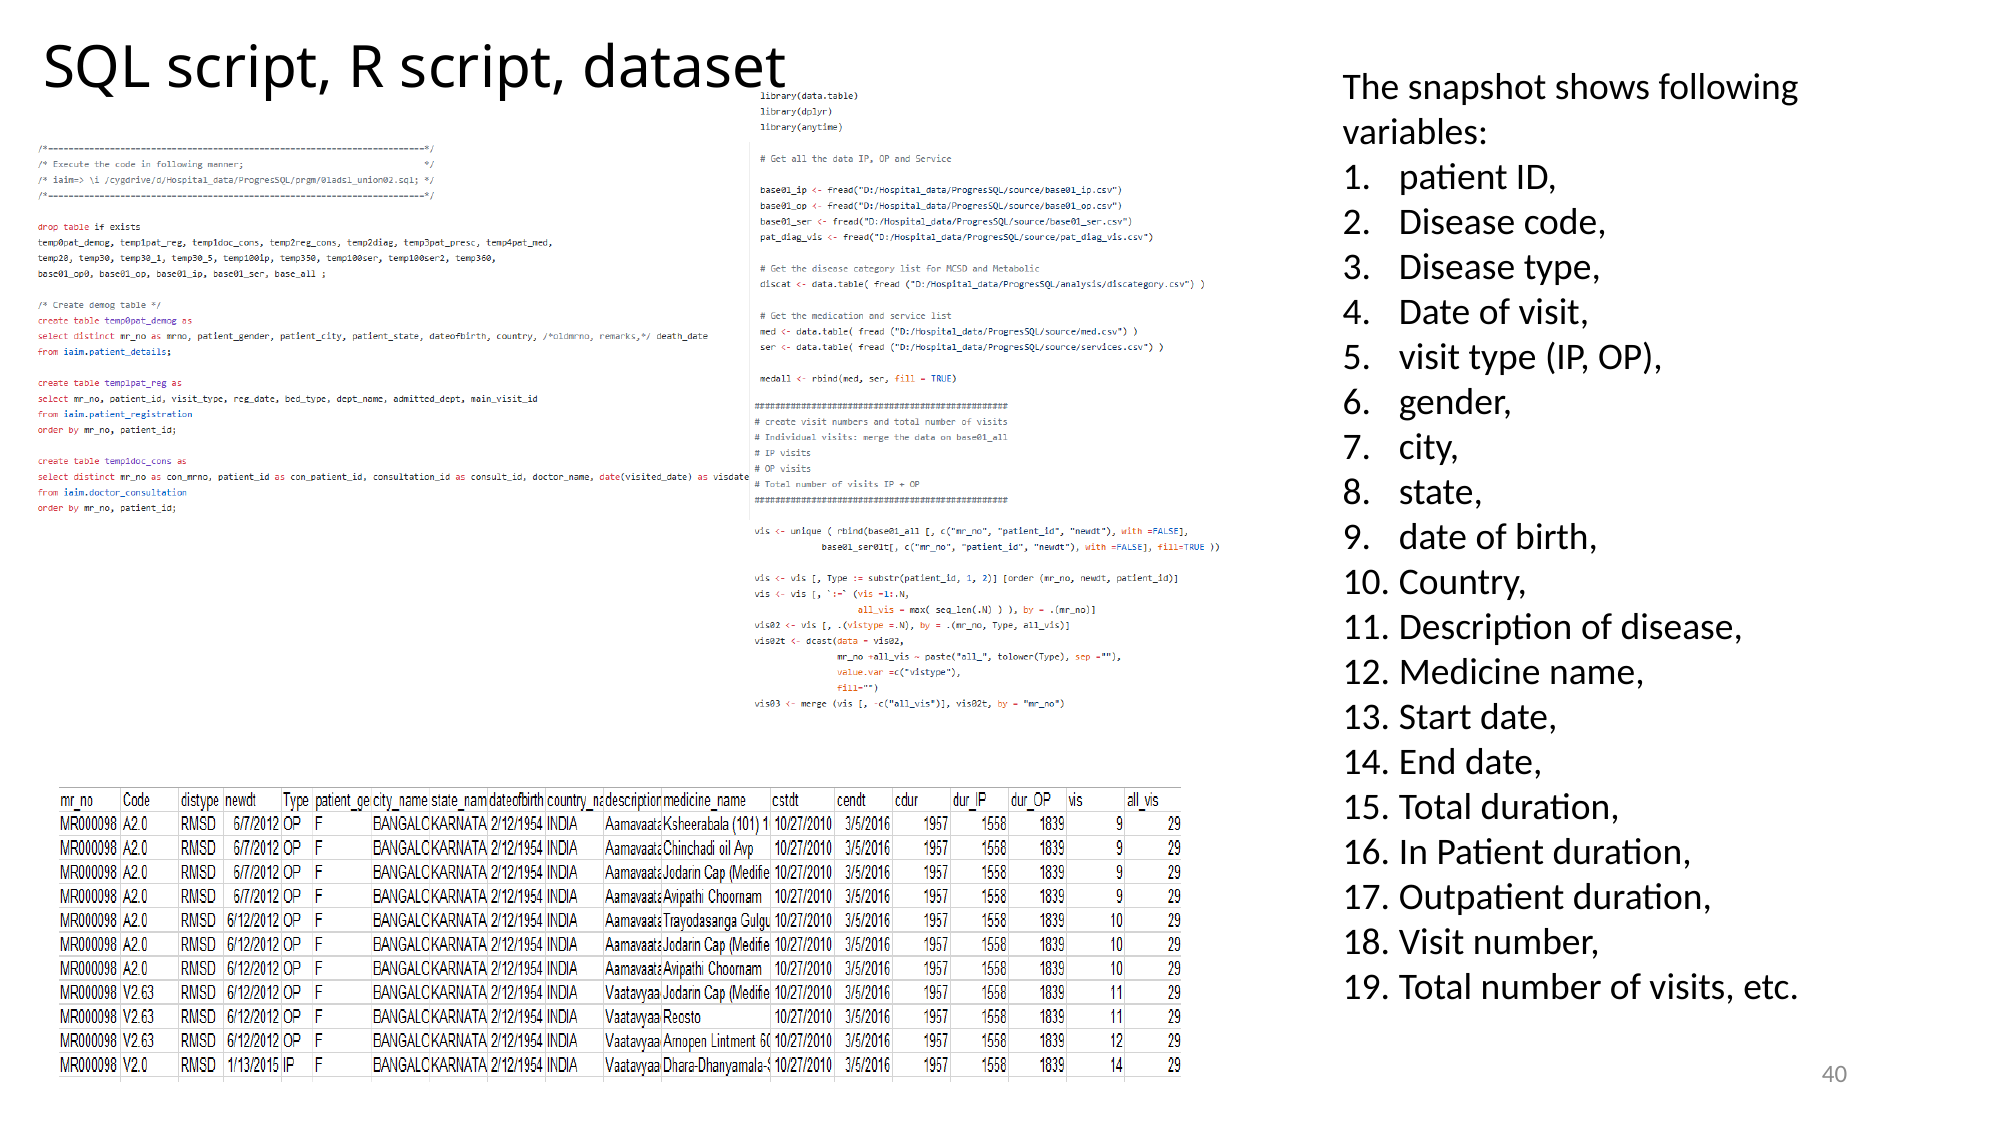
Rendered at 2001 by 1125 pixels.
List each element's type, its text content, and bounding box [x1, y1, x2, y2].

slide_number 40 [1412, 1060, 1863, 1103]
picture [757, 89, 1243, 389]
picture [752, 400, 1230, 725]
picture [59, 787, 1181, 1082]
text_box The snapshot shows following variables: patient ID, Disease code, Disease type, Date of visit, visit type (IP, OP), gender, city, state, date of birth, Country, Description of disease, Medicine name, Start date, End date, Total duration, In Patient duration, Outpatient duration, Visit number, Total number of visits, etc. [1327, 55, 1944, 1060]
title SQL script, R script, dataset [28, 0, 810, 138]
picture [32, 142, 750, 521]
